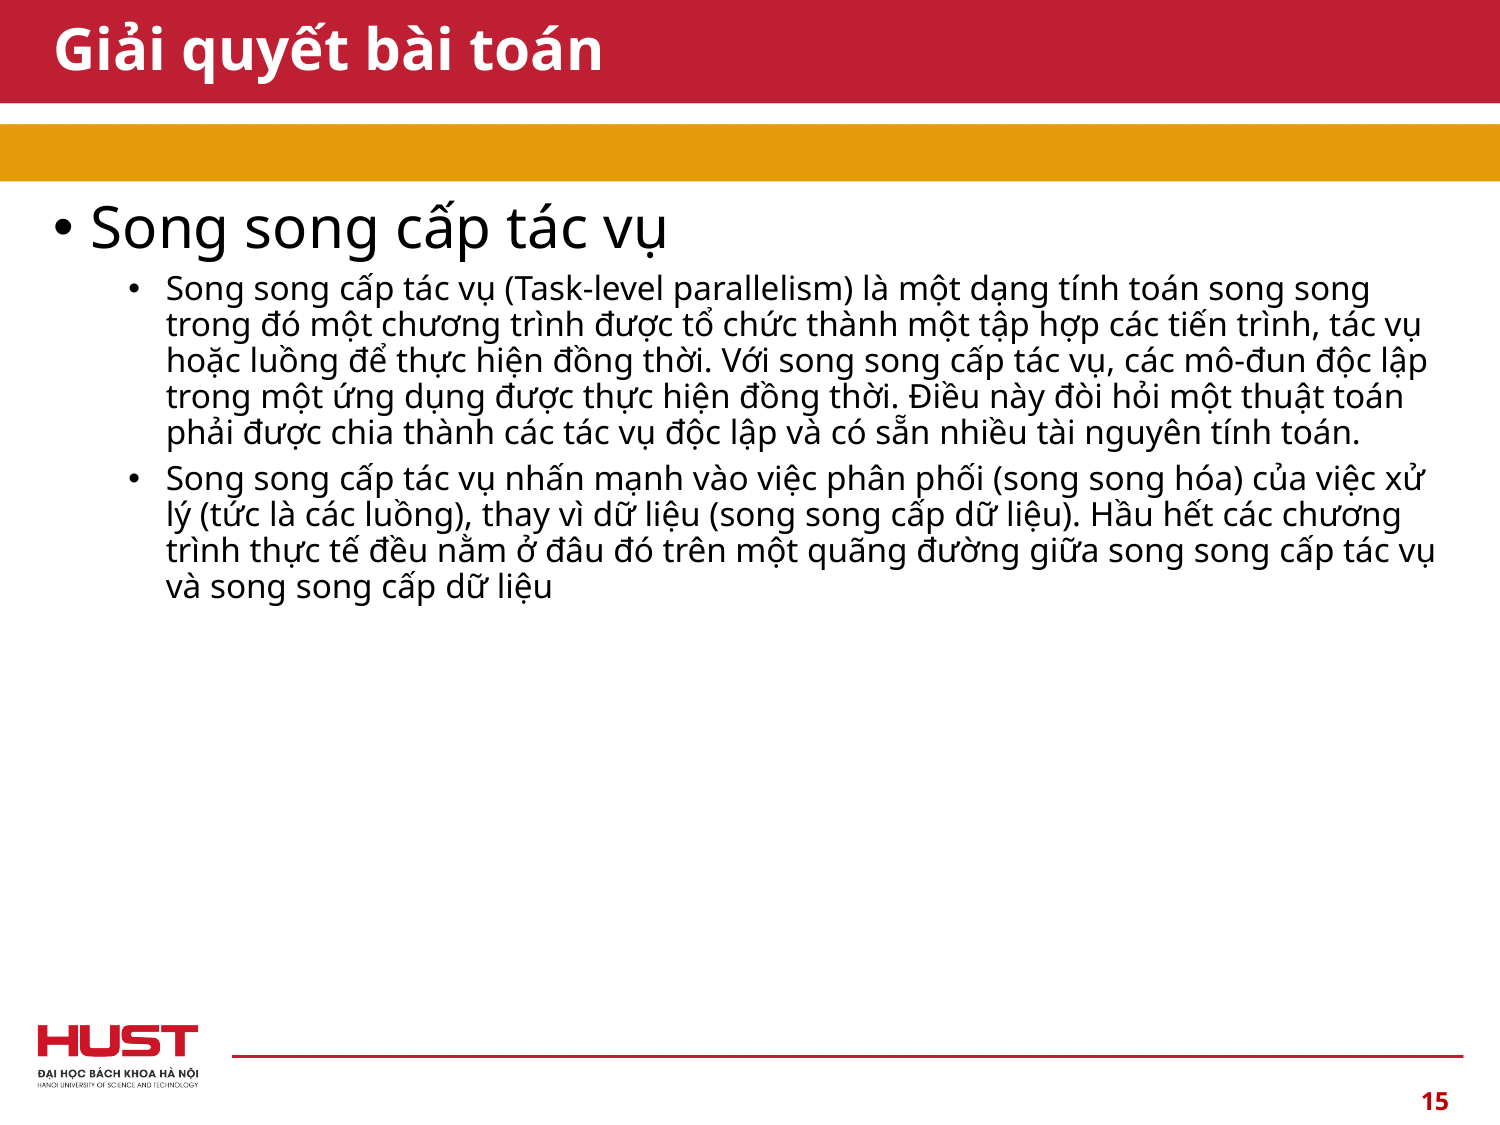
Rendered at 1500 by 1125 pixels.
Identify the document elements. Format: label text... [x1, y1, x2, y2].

slide_number 15 [1126, 1078, 1464, 1125]
title Giải quyết bài toán [38, 12, 1462, 87]
list Song song cấp tác vụ Song song cấp tác vụ (Task-level parallelism) là một dạng tính toán song song trong đó một chương trình được tổ chức thành một tập hợp các tiến trình, tác vụ hoặc luồng để thực hiện đồng thời. Với song song cấp tác vụ, các mô-đun độc lập trong một ứng dụng được thực hiện đồng thời. Điều này đòi hỏi một thuật toán phải được chia thành các tác vụ độc lập và có sẵn nhiều tài nguyên tính toán. Song song cấp tác vụ nhấn mạnh vào việc phân phối (song song hóa) của việc xử lý (tức là các luồng), thay vì dữ liệu (song song cấp dữ liệu). Hầu hết các chương trình thực tế đều nằm ở đâu đó trên một quãng đường giữa song song cấp tác vụ và song song cấp dữ liệu [38, 191, 1462, 1000]
picture [0, 0, 1500, 1125]
